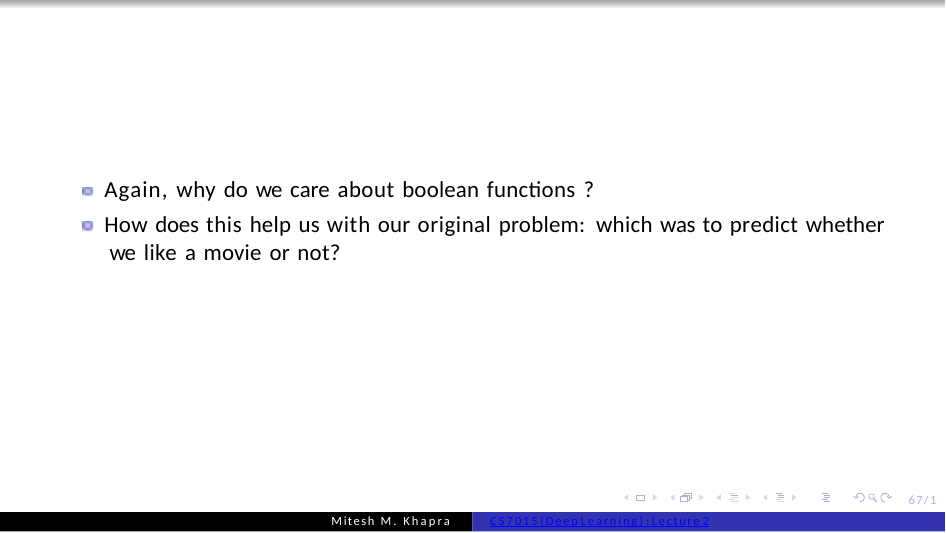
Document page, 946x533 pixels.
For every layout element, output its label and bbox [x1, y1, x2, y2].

text_box [0, 511, 946, 532]
picture [0, 0, 945, 8]
picture [82, 221, 94, 233]
picture [82, 186, 94, 198]
text_box [102, 166, 888, 265]
text_box [906, 493, 942, 508]
